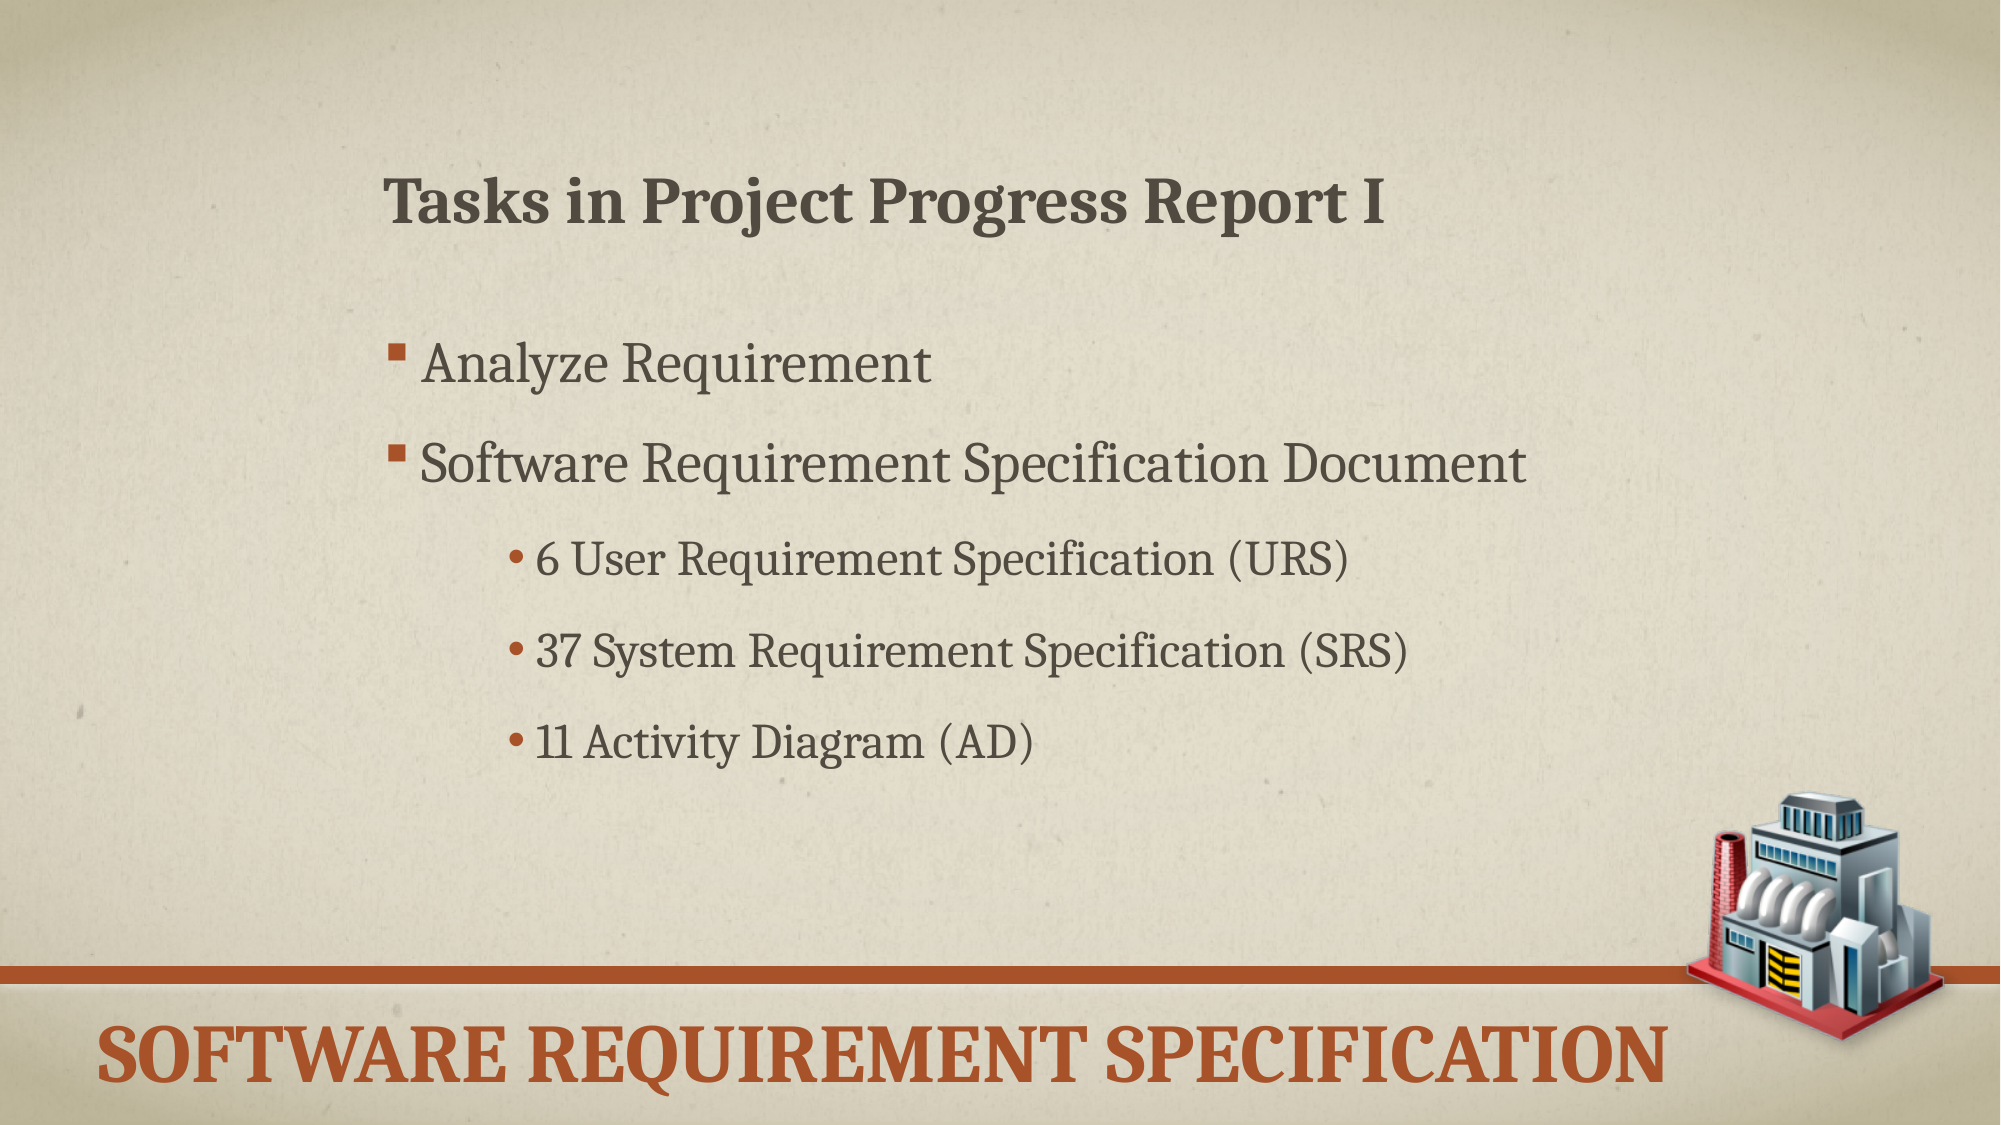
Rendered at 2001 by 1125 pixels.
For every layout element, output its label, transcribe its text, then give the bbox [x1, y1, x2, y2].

picture [0, 0, 2001, 1125]
text_box Software requirement specification [83, 1003, 1746, 1104]
text_box Tasks in Project Progress Report I Analyze Requirement Software Requirement Specification Document 6 User Requirement Specification (URS) 37 System Requirement Specification (SRS) 11 Activity Diagram (AD) [361, 149, 1658, 914]
